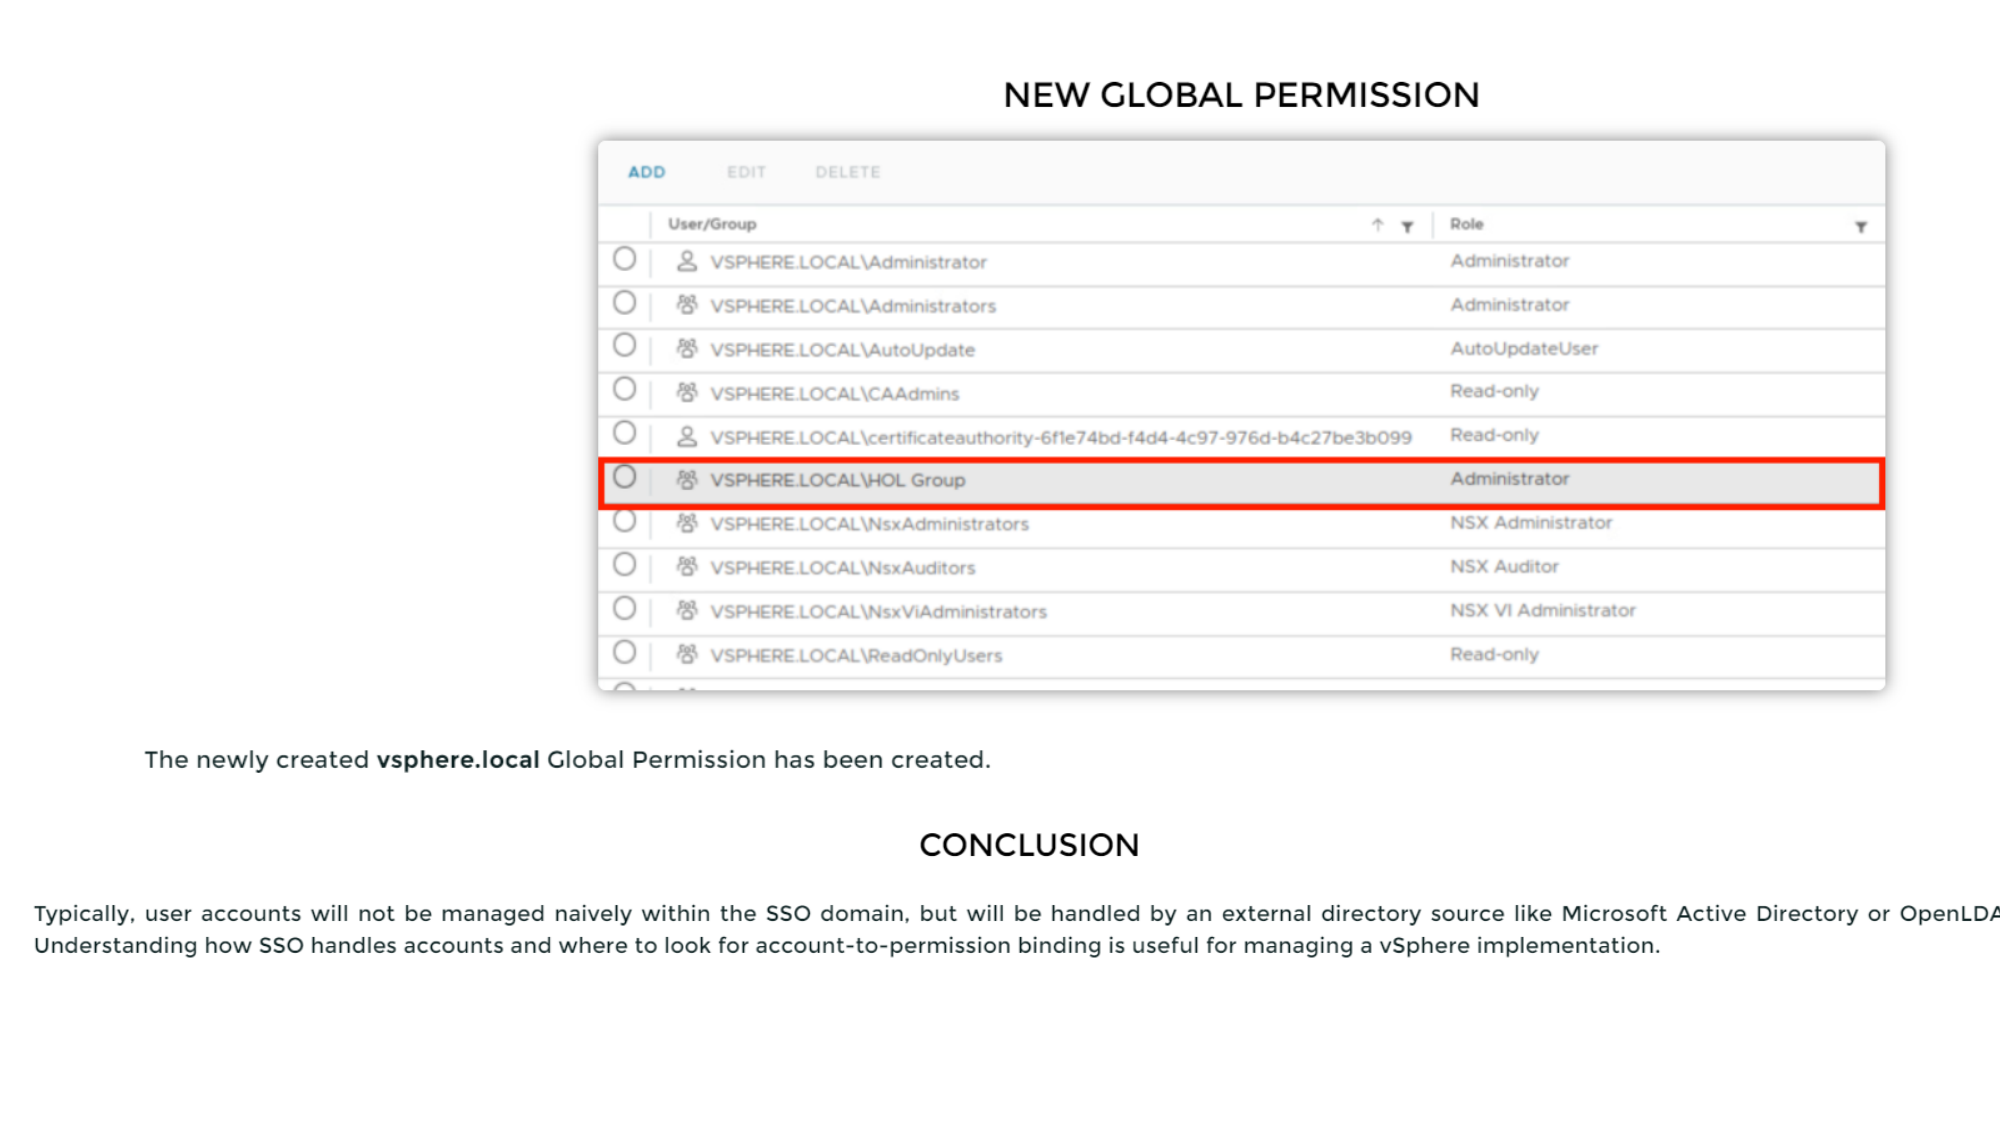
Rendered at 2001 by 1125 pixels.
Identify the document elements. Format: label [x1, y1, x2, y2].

picture [138, 77, 1918, 798]
picture [28, 831, 2000, 994]
